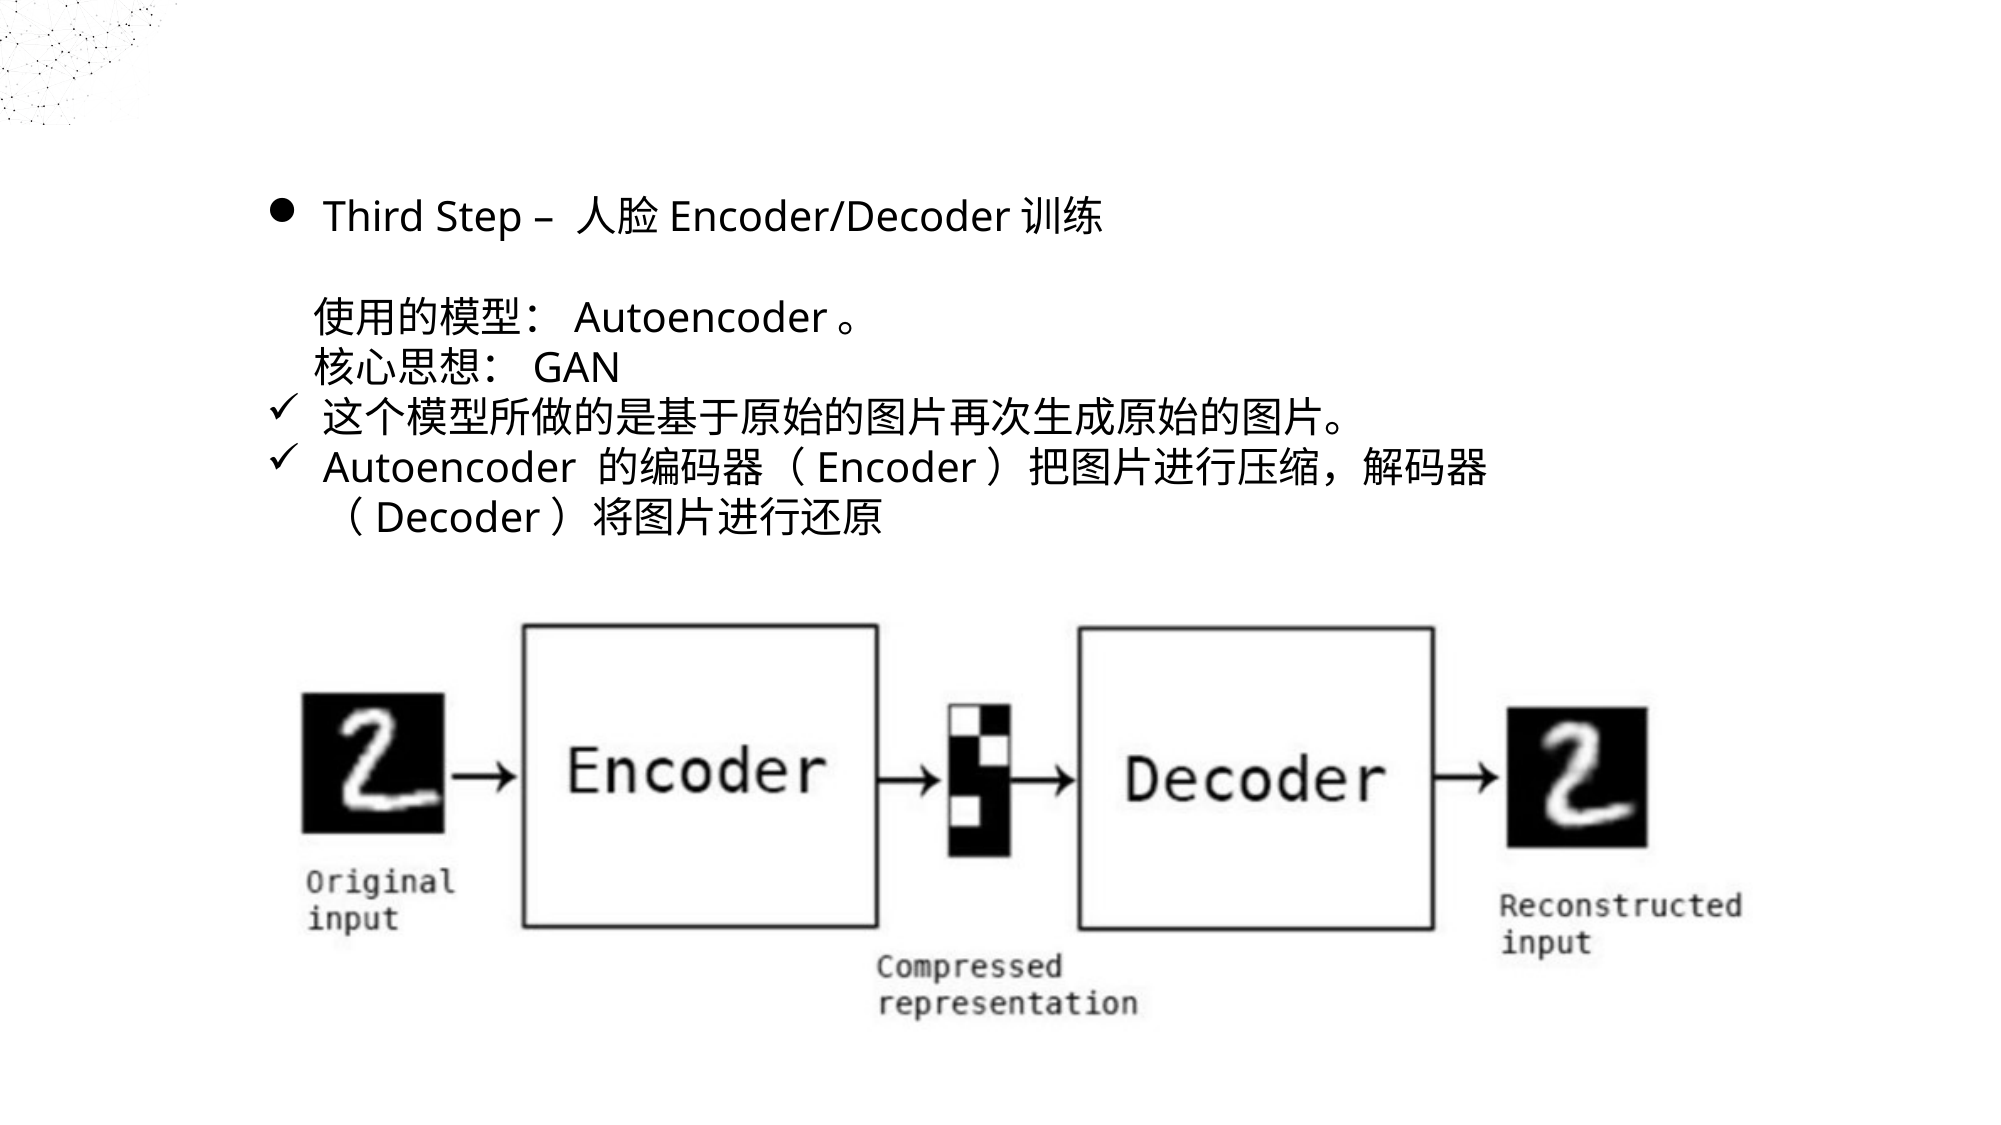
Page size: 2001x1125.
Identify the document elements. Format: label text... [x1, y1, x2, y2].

picture [243, 586, 1763, 1055]
picture [0, 0, 186, 139]
text_box Third Step – 人脸Encoder/Decoder训练 使用的模型：Autoencoder。 核心思想：GAN 这个模型所做的是基于原始的图片再次生成原始的图片。 Autoencoder 的编码器（Encoder）把图片进行压缩，解码器（Decoder）将图片进行还原 [251, 182, 1754, 548]
